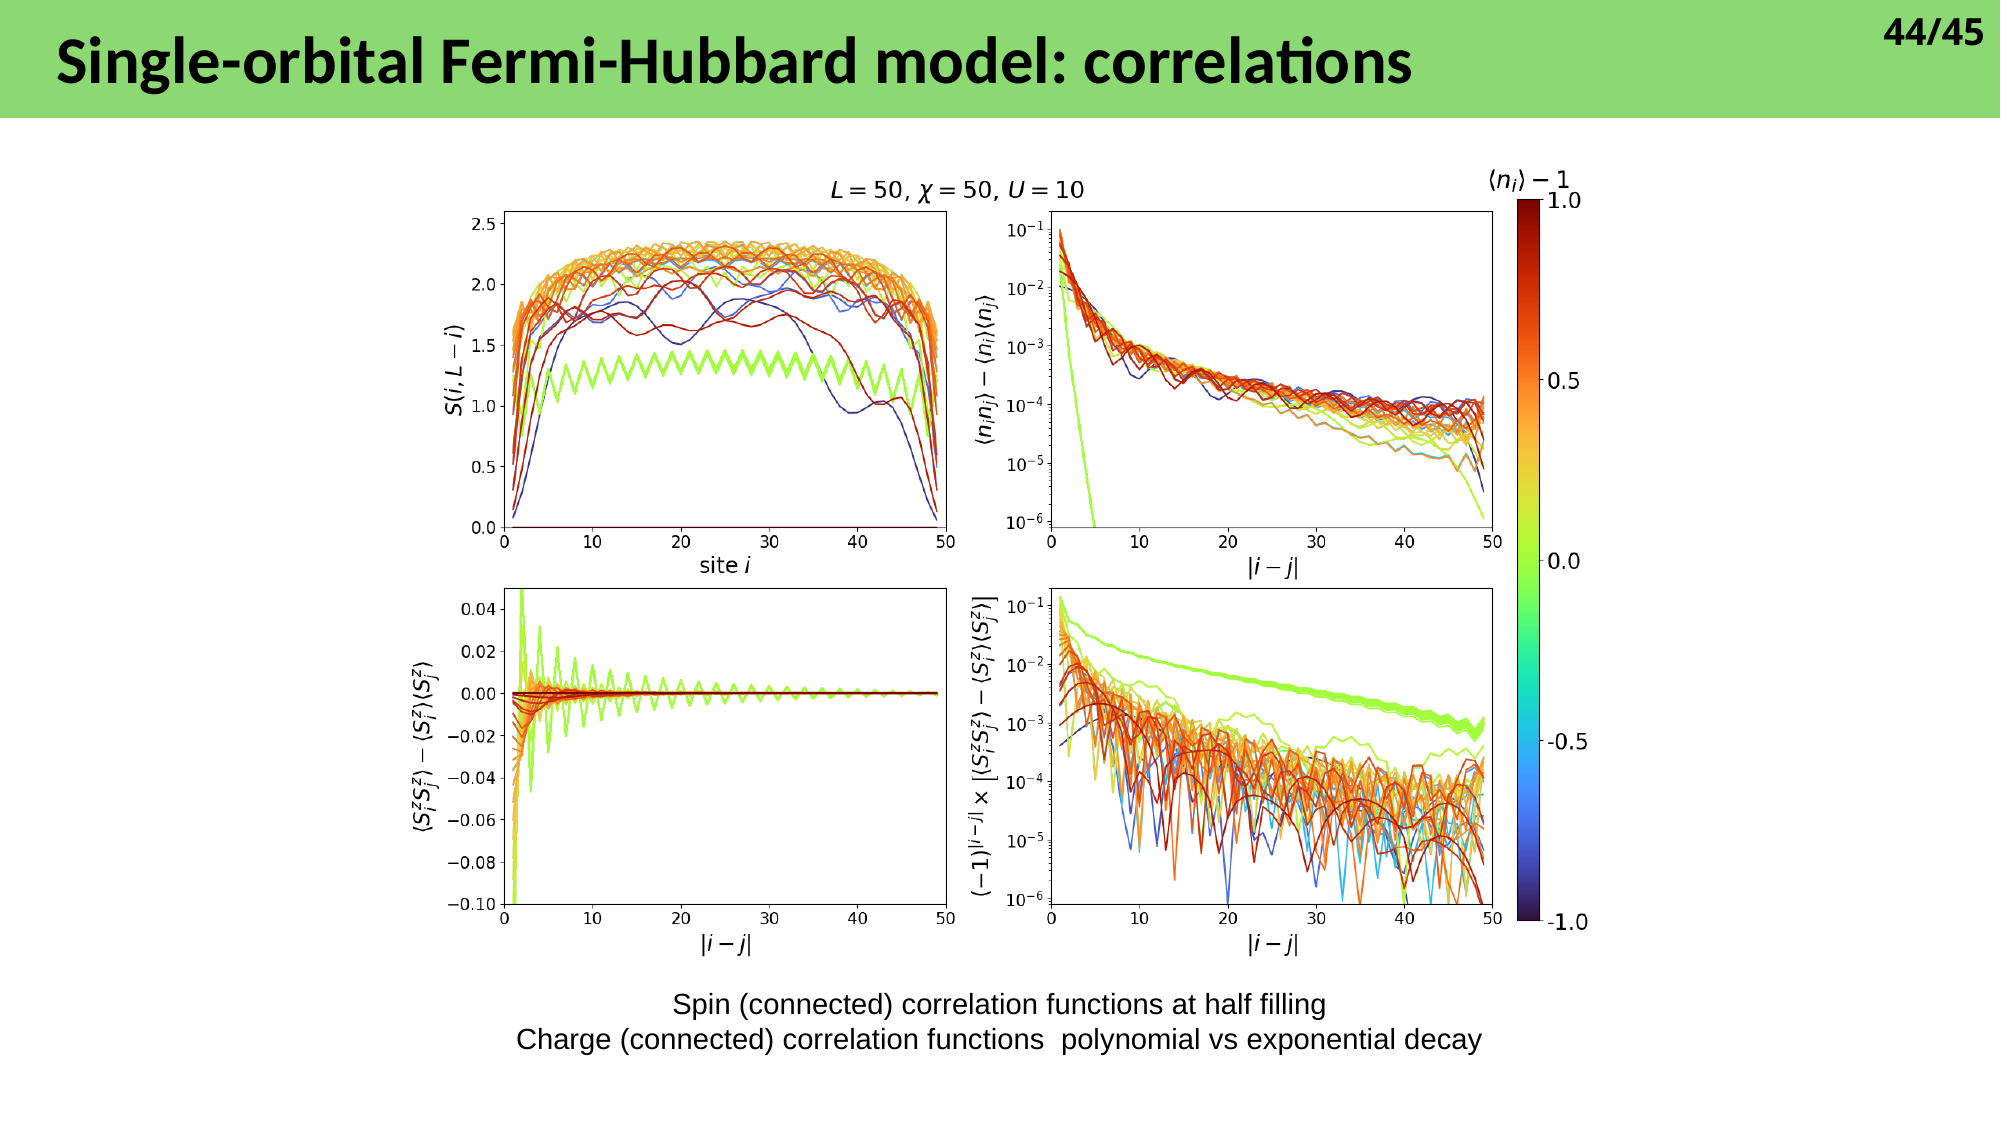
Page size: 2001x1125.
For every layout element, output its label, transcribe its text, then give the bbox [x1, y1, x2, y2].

picture [403, 160, 1597, 965]
title Single-orbital Fermi-Hubbard model: correlations [0, 12, 1883, 111]
